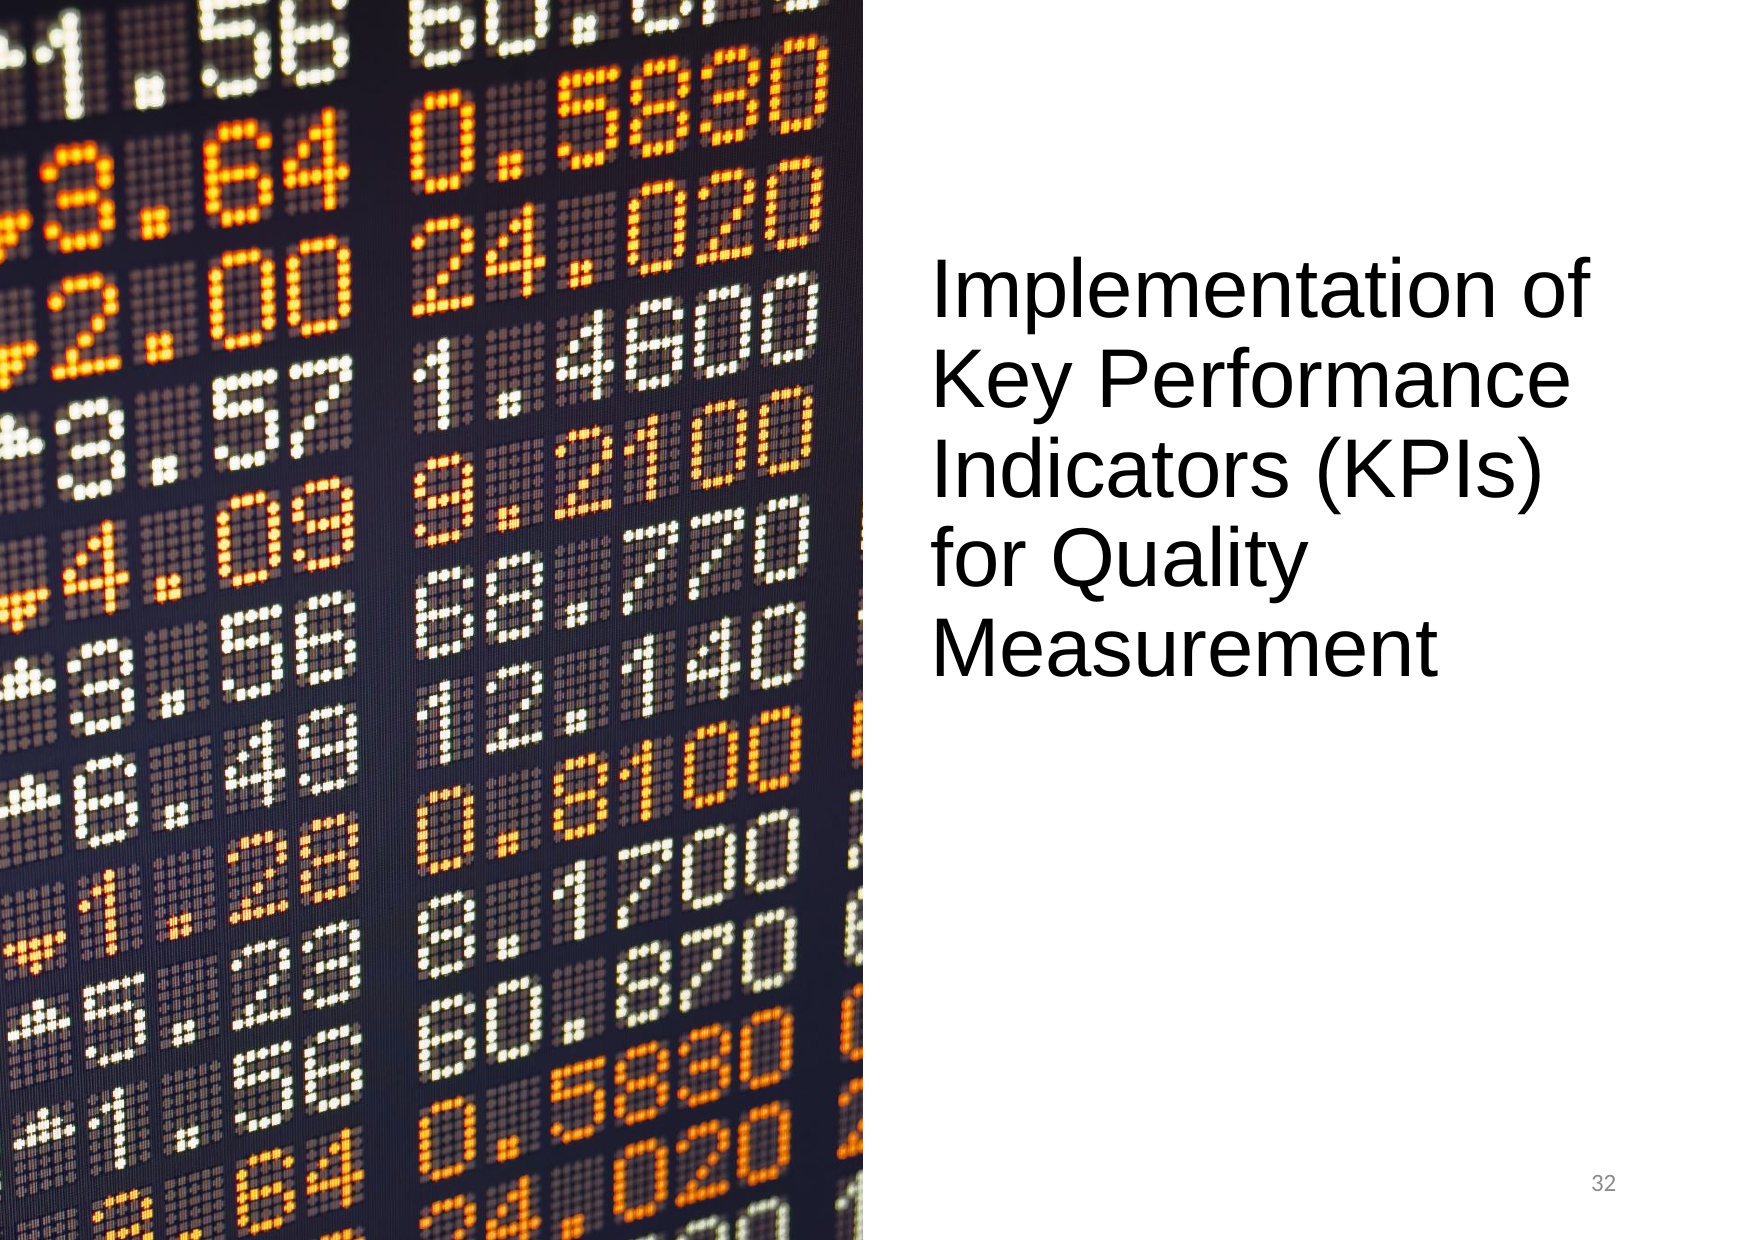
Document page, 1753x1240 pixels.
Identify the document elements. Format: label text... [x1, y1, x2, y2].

picture [0, 0, 864, 1240]
slide_number 32 [1463, 1148, 1632, 1215]
text_box [865, 0, 1753, 1240]
title Implementation of Key Performance Indicators (KPIs) for Quality Measurement [915, 131, 1632, 703]
